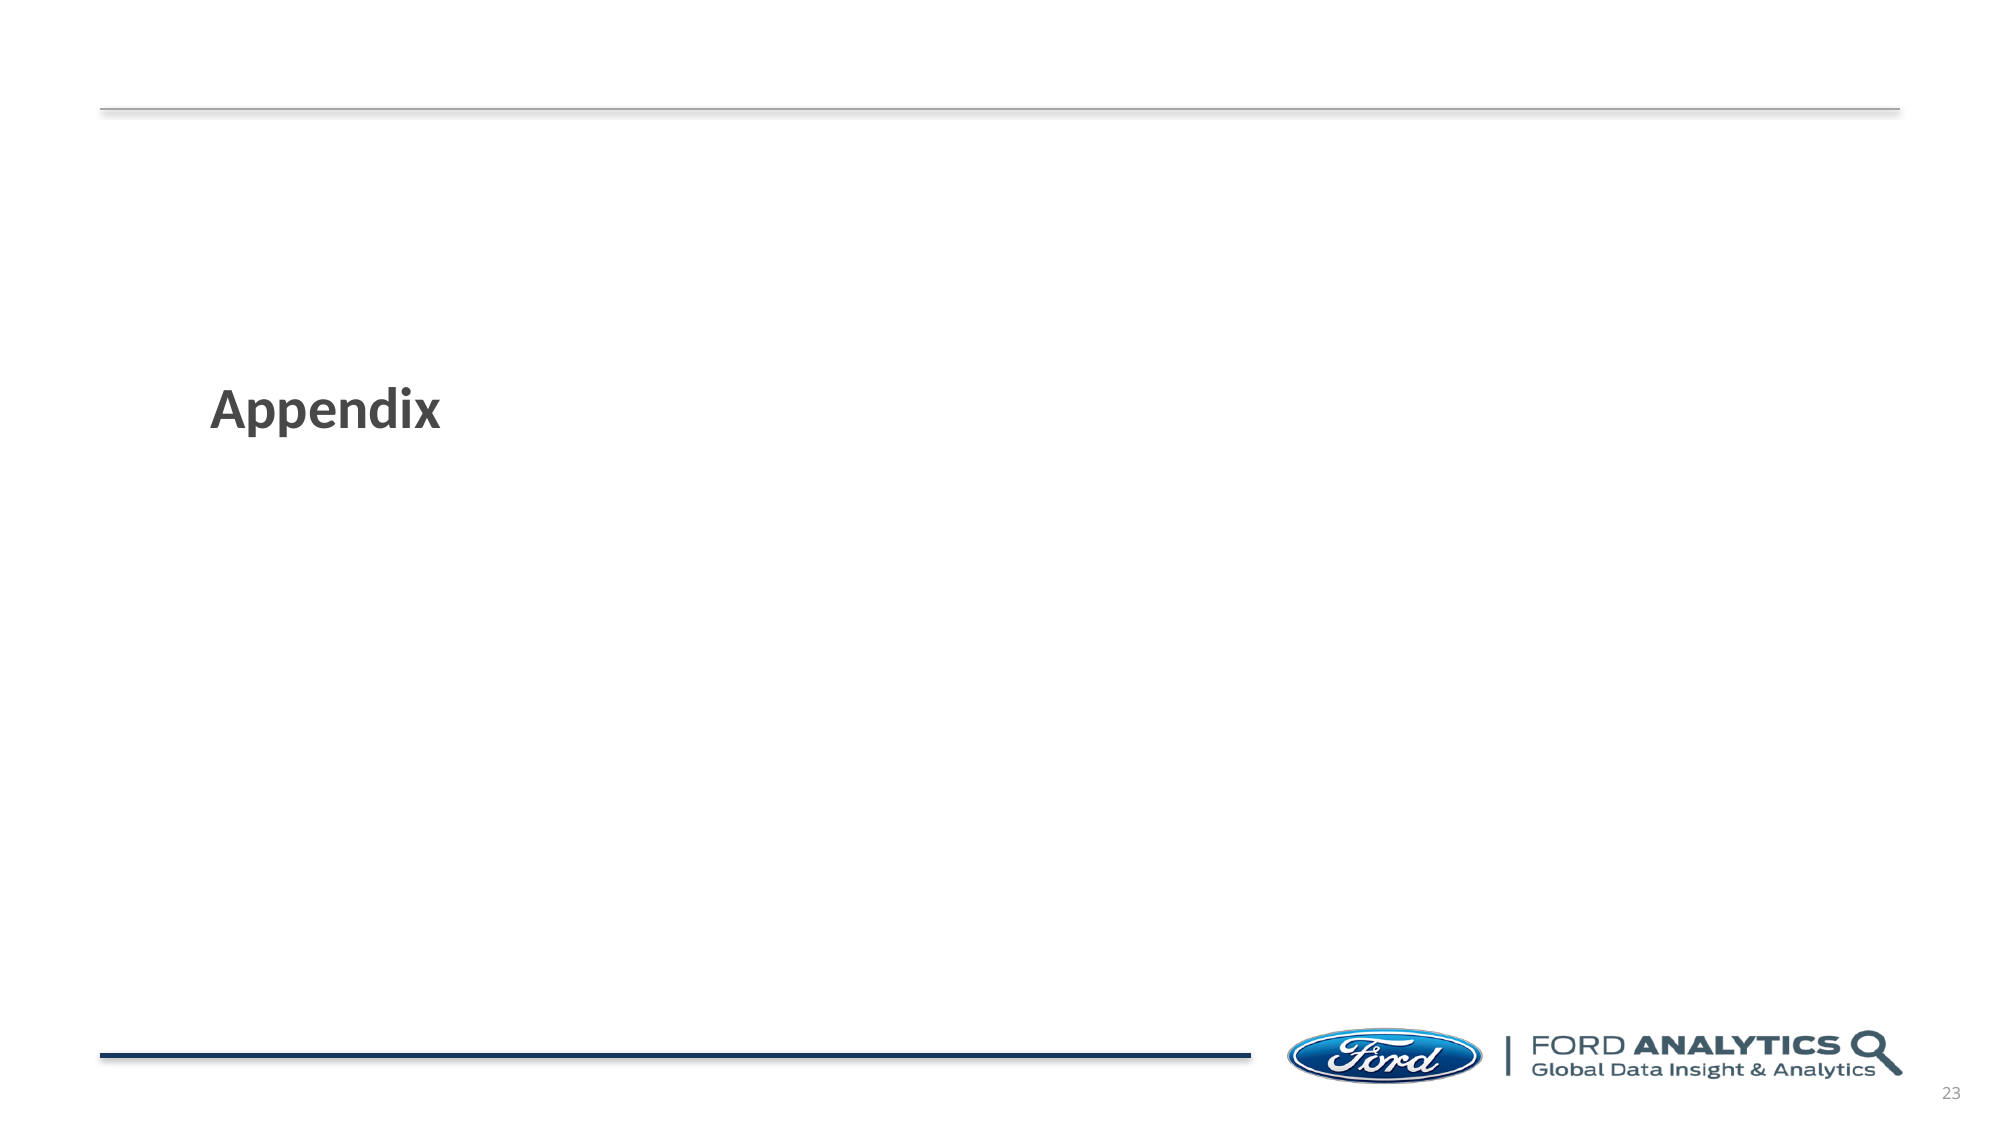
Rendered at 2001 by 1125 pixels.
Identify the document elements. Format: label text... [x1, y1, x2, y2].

slide_number 23 [1903, 1064, 2000, 1124]
picture [1285, 1023, 1905, 1088]
list Appendix [210, 366, 1790, 780]
